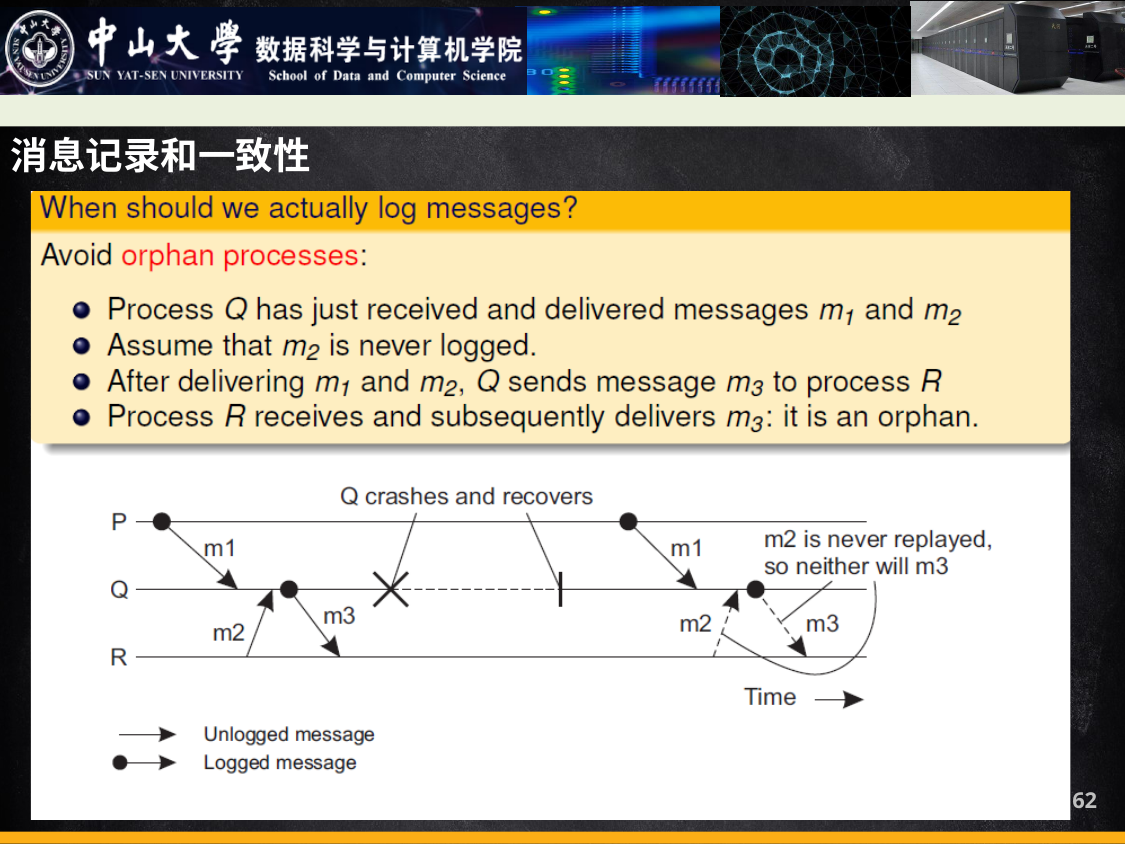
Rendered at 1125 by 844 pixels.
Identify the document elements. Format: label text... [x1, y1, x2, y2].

picture [0, 127, 1125, 831]
picture [0, 0, 1125, 97]
text_box 消息记录和一致性 [0, 124, 858, 185]
